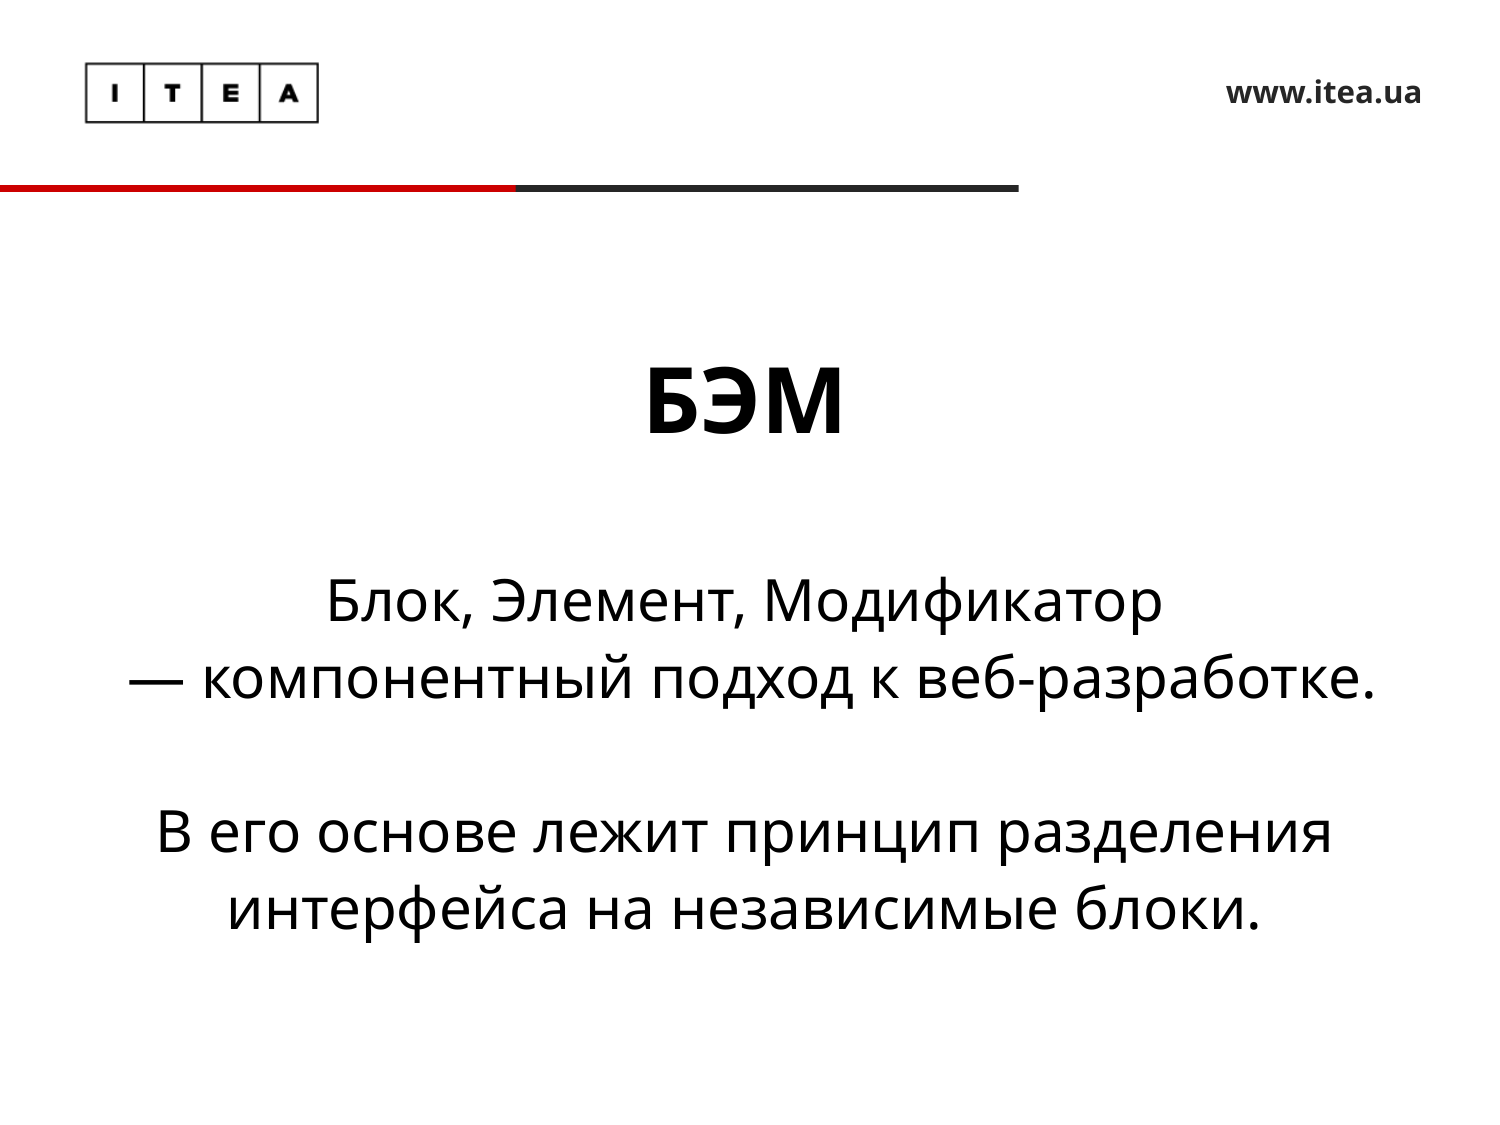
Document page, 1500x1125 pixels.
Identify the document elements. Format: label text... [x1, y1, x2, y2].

list Блок, Элемент, Модификатор — компонентный подход к веб-разработке. В его основе лежит принцип разделения интерфейса на независимые блоки. [74, 549, 1416, 1036]
text_box [516, 185, 1019, 192]
text_box www.itea.ua [1172, 66, 1477, 115]
title БЭМ [65, 323, 1425, 421]
picture [57, 49, 344, 133]
text_box [0, 185, 516, 192]
